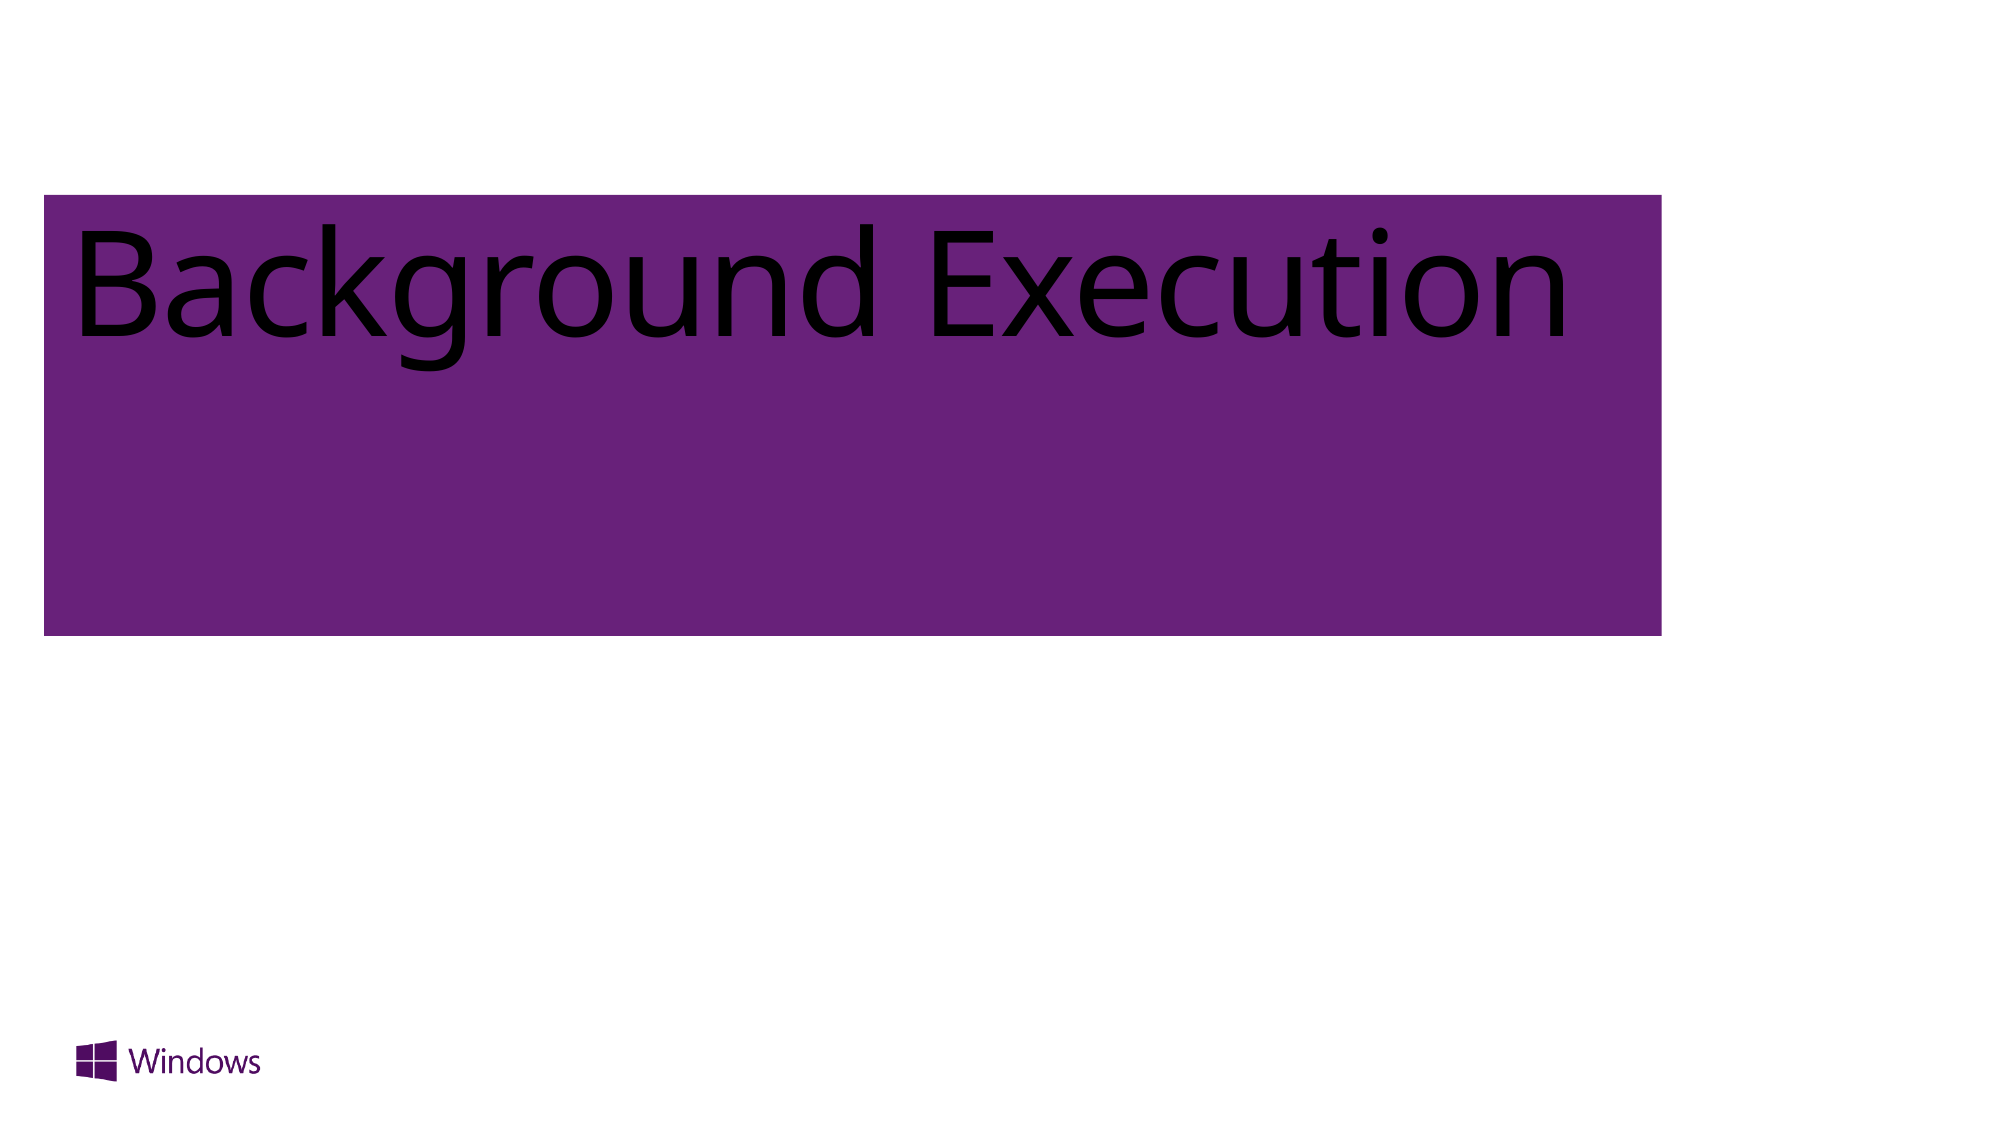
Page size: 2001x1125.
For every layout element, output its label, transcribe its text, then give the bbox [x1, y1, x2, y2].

title Background Execution [44, 194, 1662, 638]
